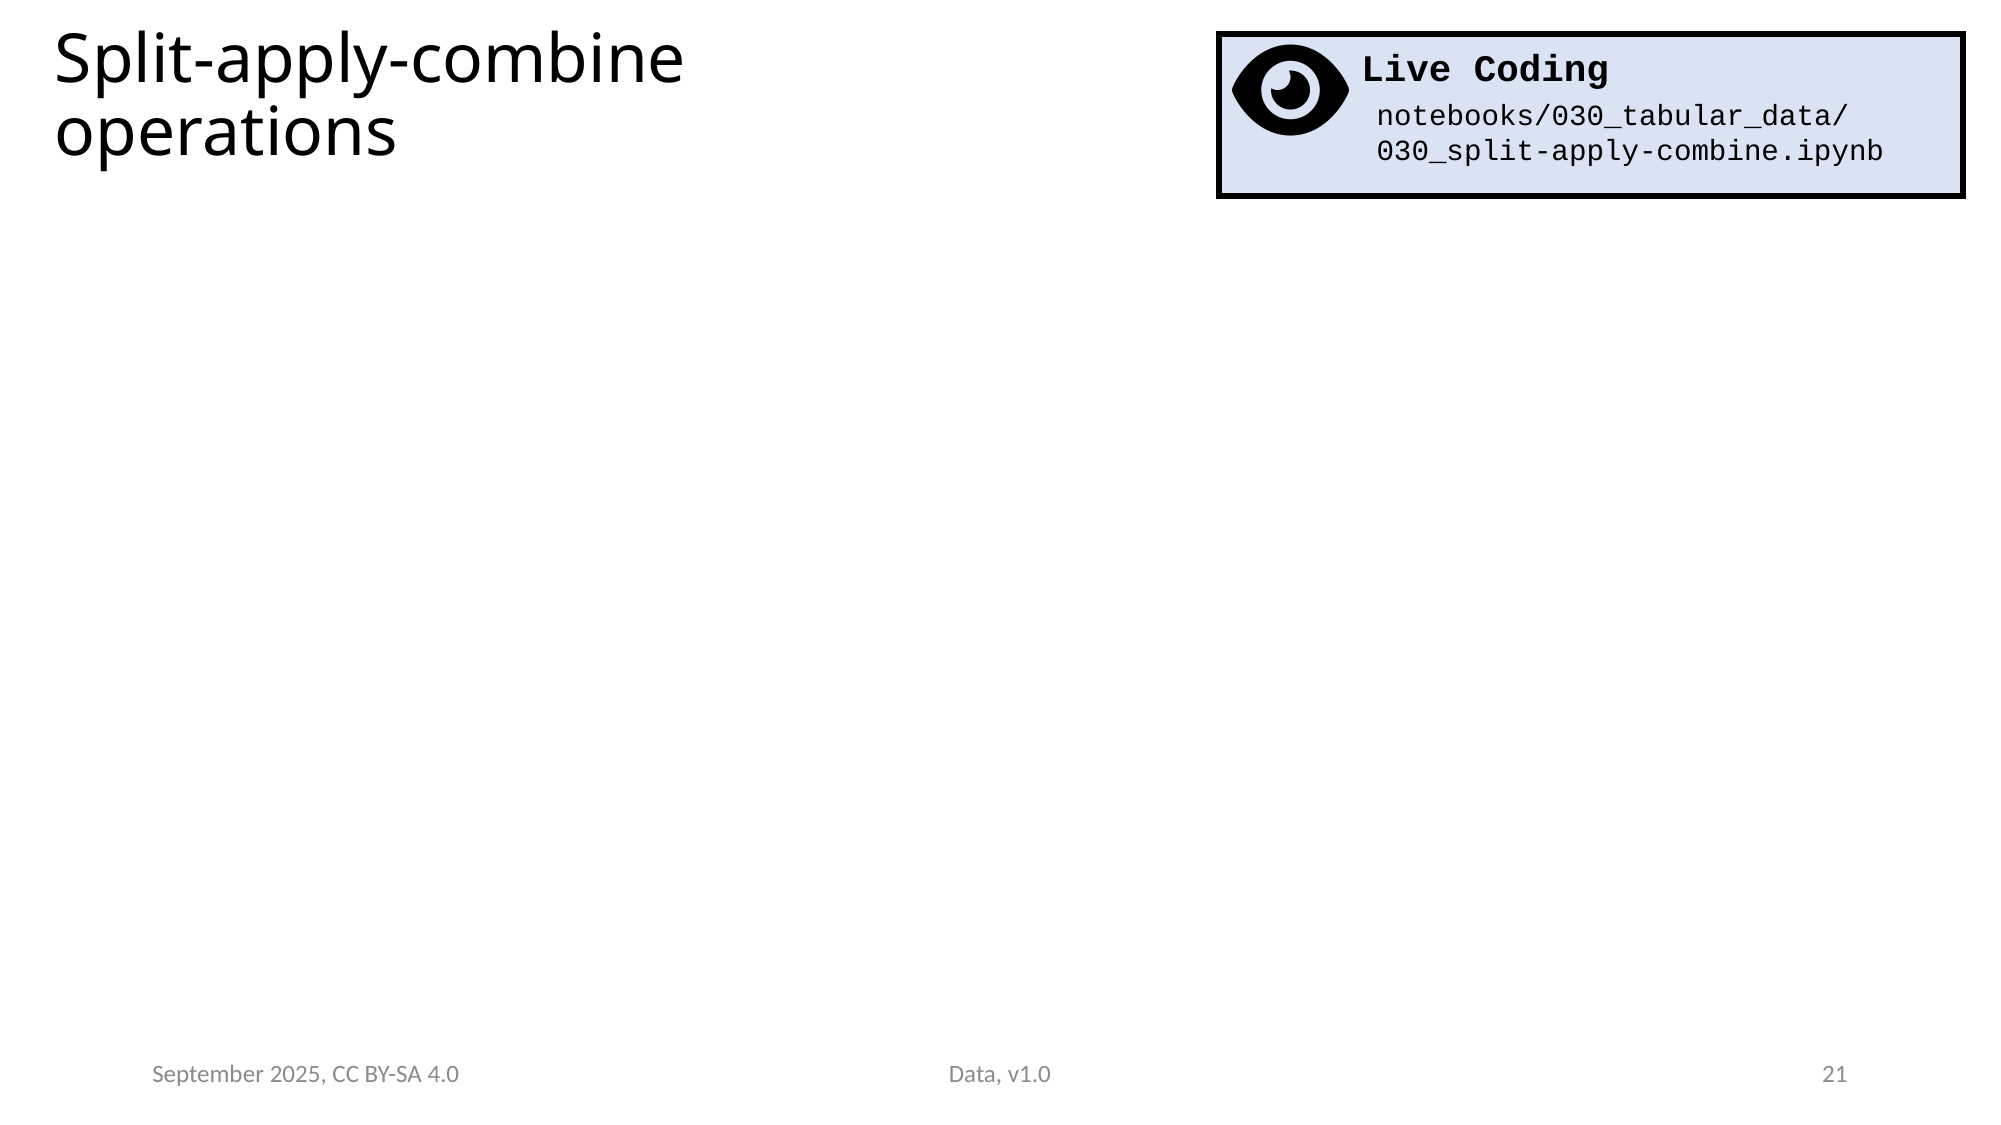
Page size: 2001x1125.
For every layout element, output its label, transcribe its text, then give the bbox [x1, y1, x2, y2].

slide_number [137, 1042, 588, 1103]
footer Data, v1.0 [662, 1042, 1338, 1103]
slide_number 21 [1412, 1042, 1863, 1103]
text_box Live Coding [1339, 36, 1631, 97]
text_box [1218, 33, 1964, 197]
picture [1232, 37, 1349, 142]
text_box notebooks/030_tabular_data/ 030_split-apply-combine.ipynb [1361, 88, 1933, 174]
title Split-apply-combine operations [55, 23, 1933, 172]
